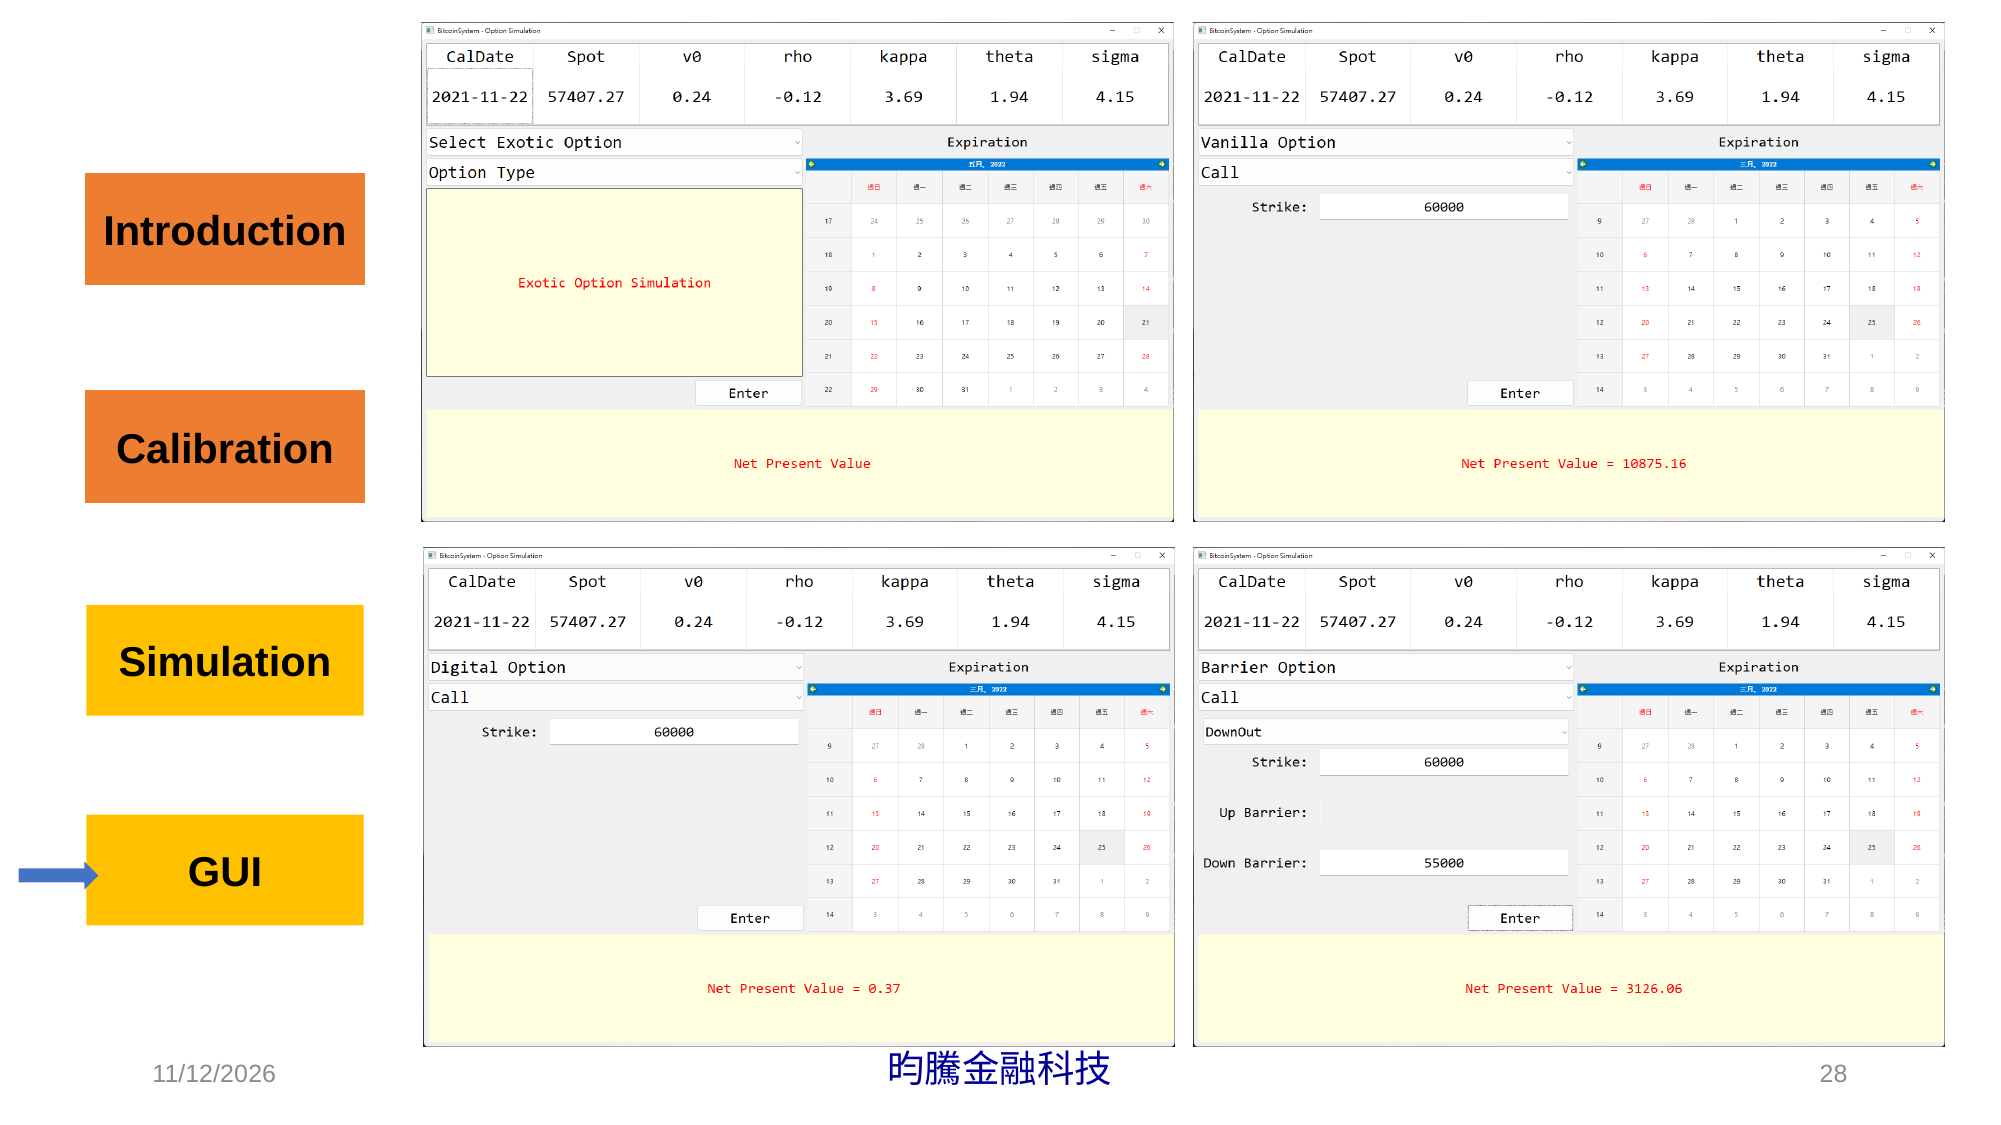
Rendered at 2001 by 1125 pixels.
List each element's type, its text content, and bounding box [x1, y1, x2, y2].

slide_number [137, 1042, 588, 1103]
footer 昀騰金融科技 [662, 1047, 1338, 1103]
slide_number 28 [1412, 1047, 1863, 1103]
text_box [421, 22, 1945, 1047]
text_box [17, 858, 100, 893]
